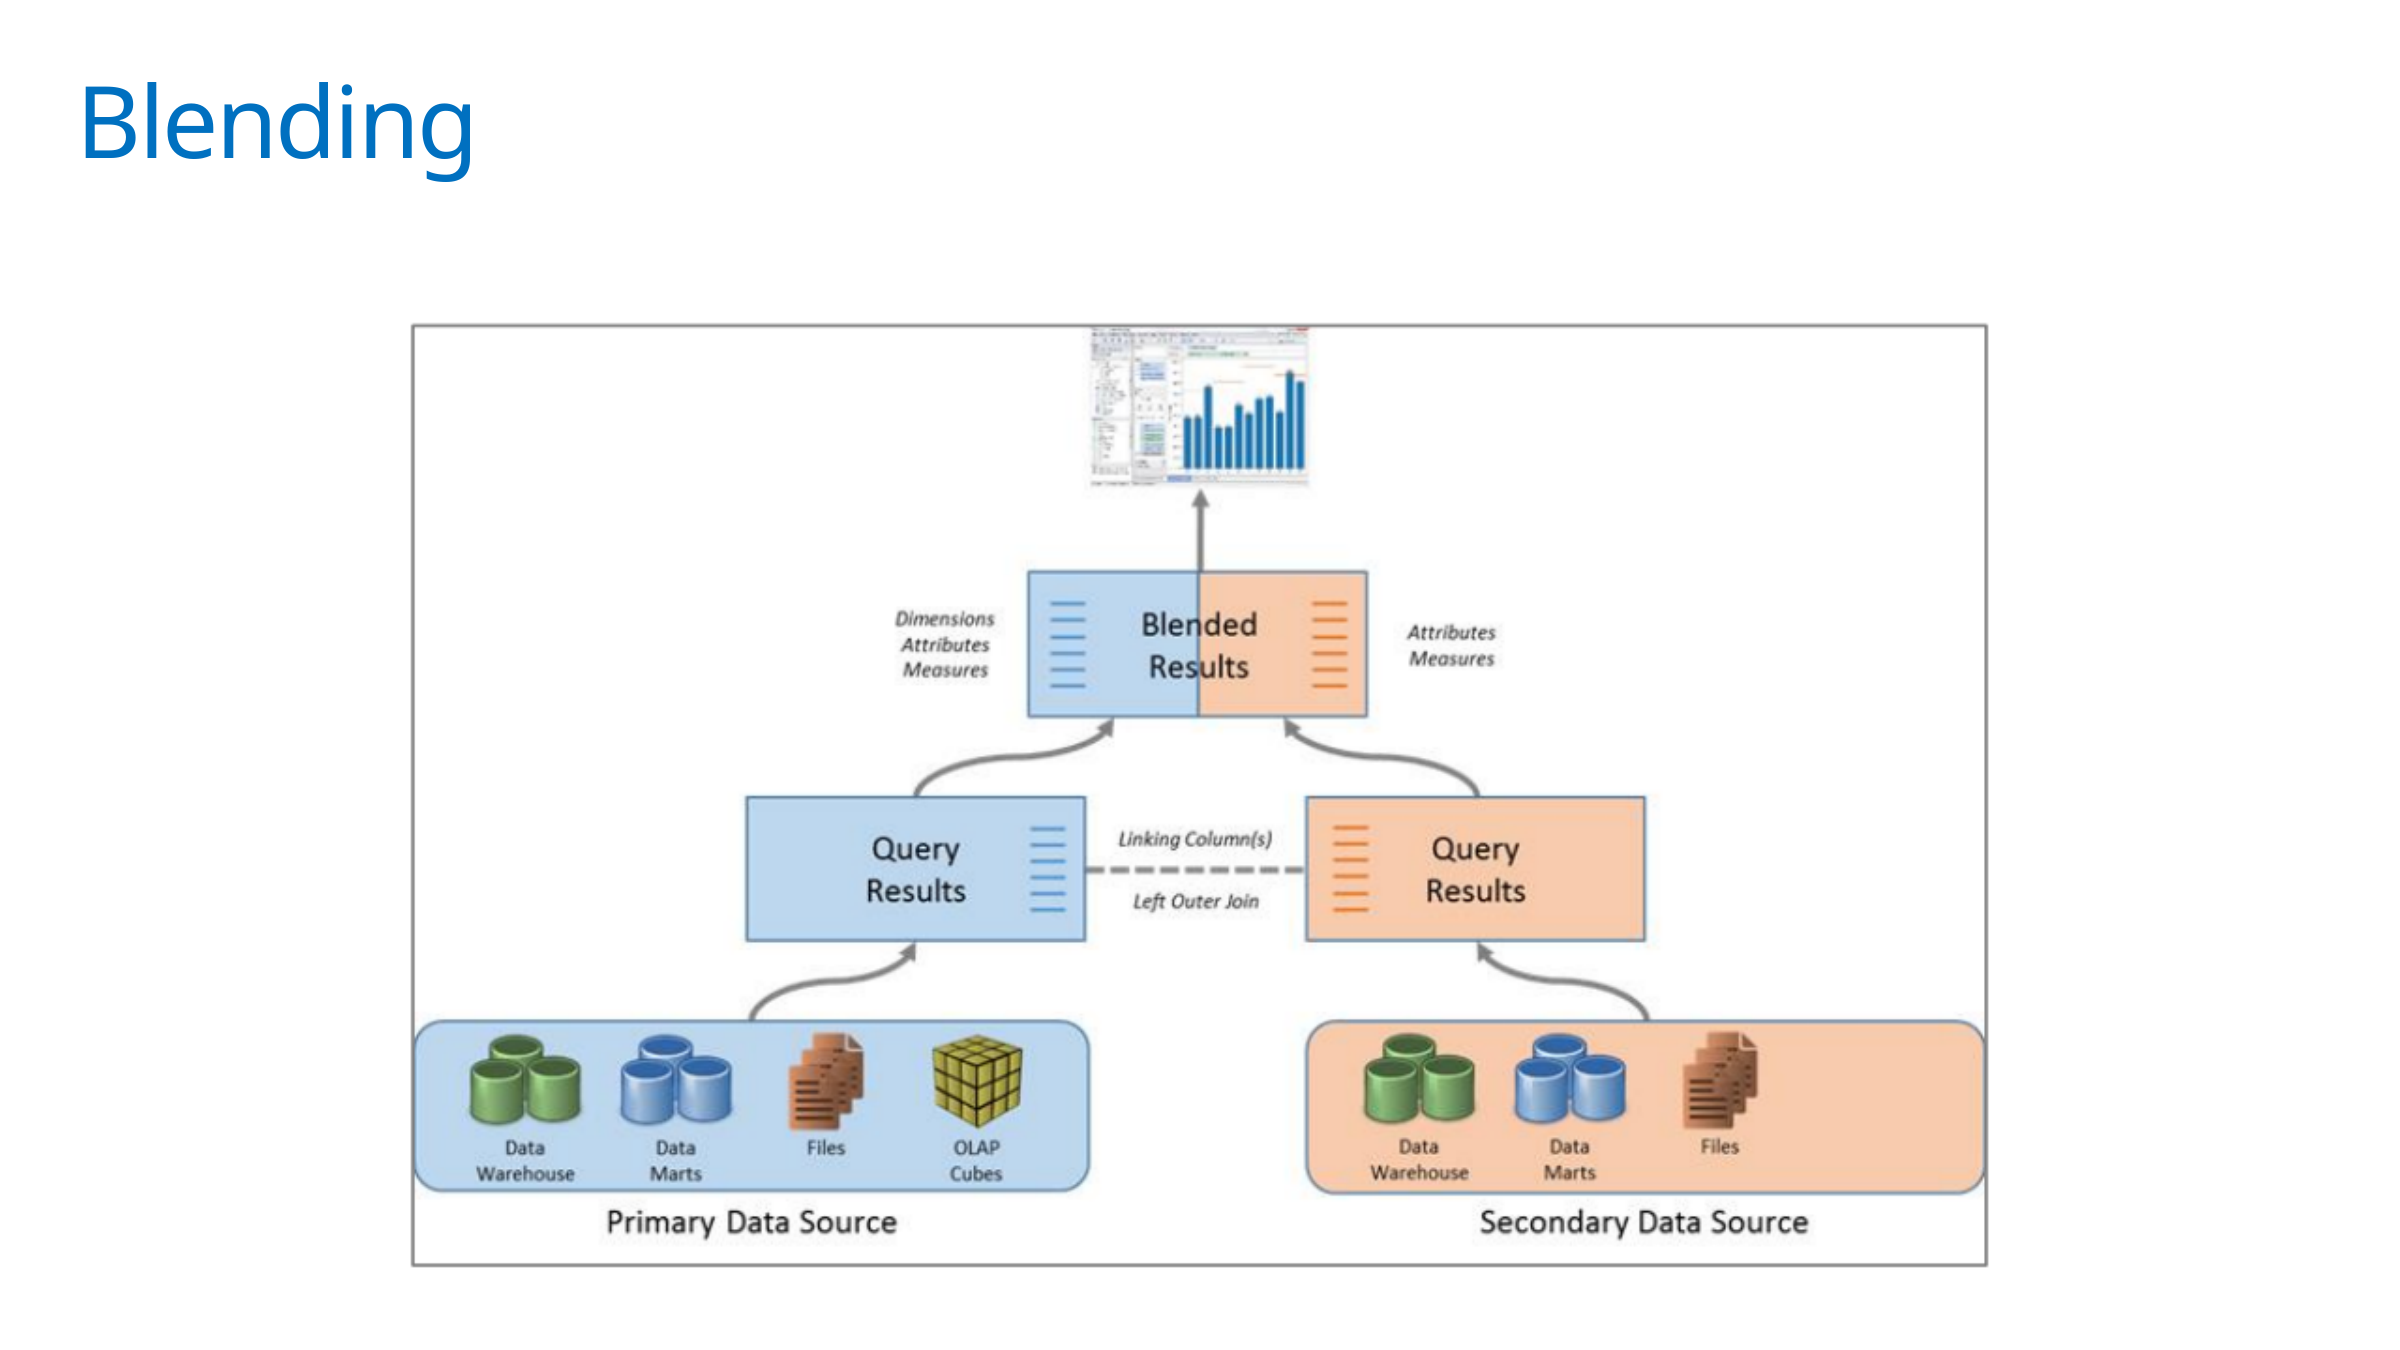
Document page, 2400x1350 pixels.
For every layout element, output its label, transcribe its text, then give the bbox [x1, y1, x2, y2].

title Blending [52, 56, 2348, 235]
picture [401, 316, 1998, 1276]
